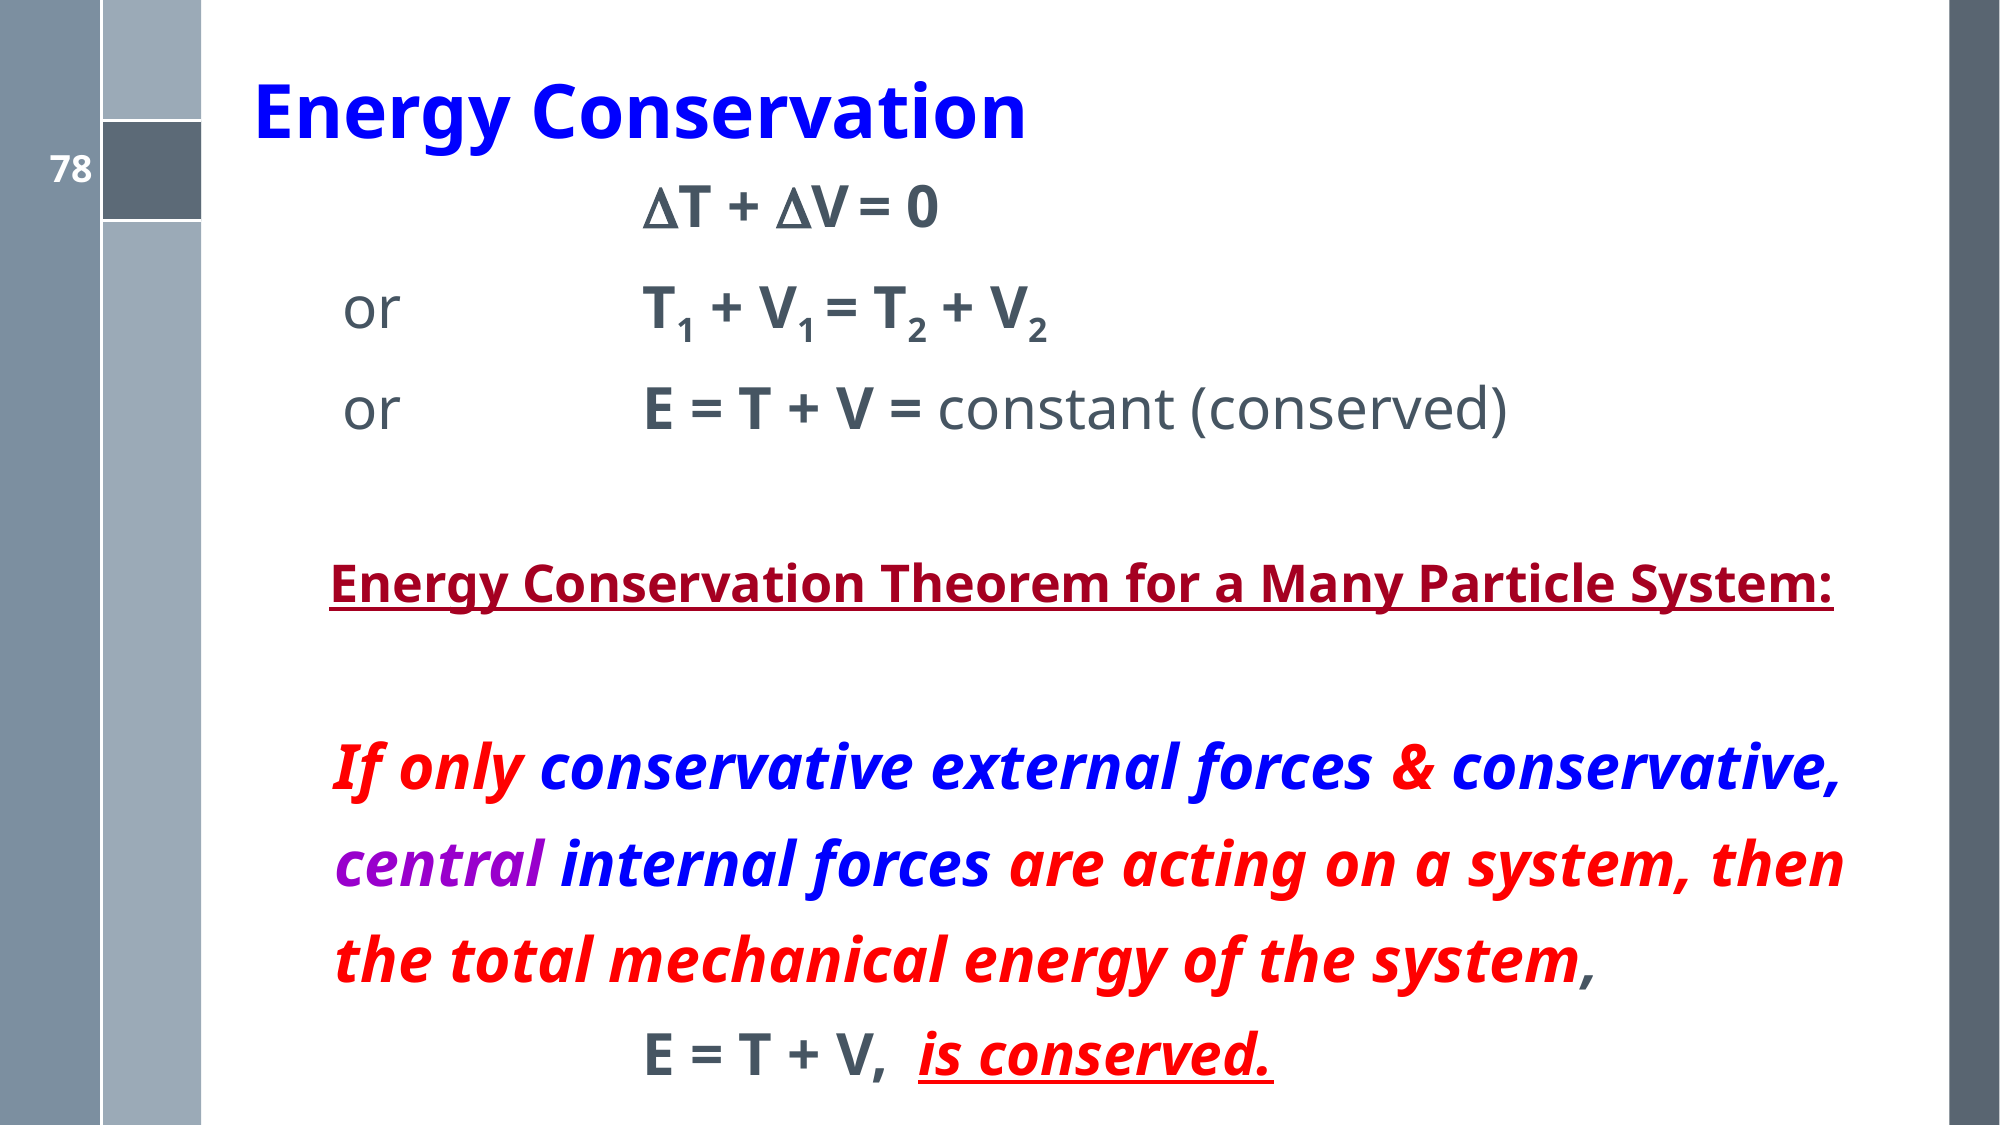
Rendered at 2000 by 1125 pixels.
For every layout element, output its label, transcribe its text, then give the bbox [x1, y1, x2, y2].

list T + V = 0 or T1 + V1 = T2 + V2 or E = T + V = constant (conserved) Energy Conservation Theorem for a Many Particle System: If only conservative external forces & conservative, central internal forces are acting on a system, then the total mechanical energy of the system, E = T + V, is conserved. [287, 162, 1972, 1125]
title Energy Conservation [237, 0, 1937, 163]
